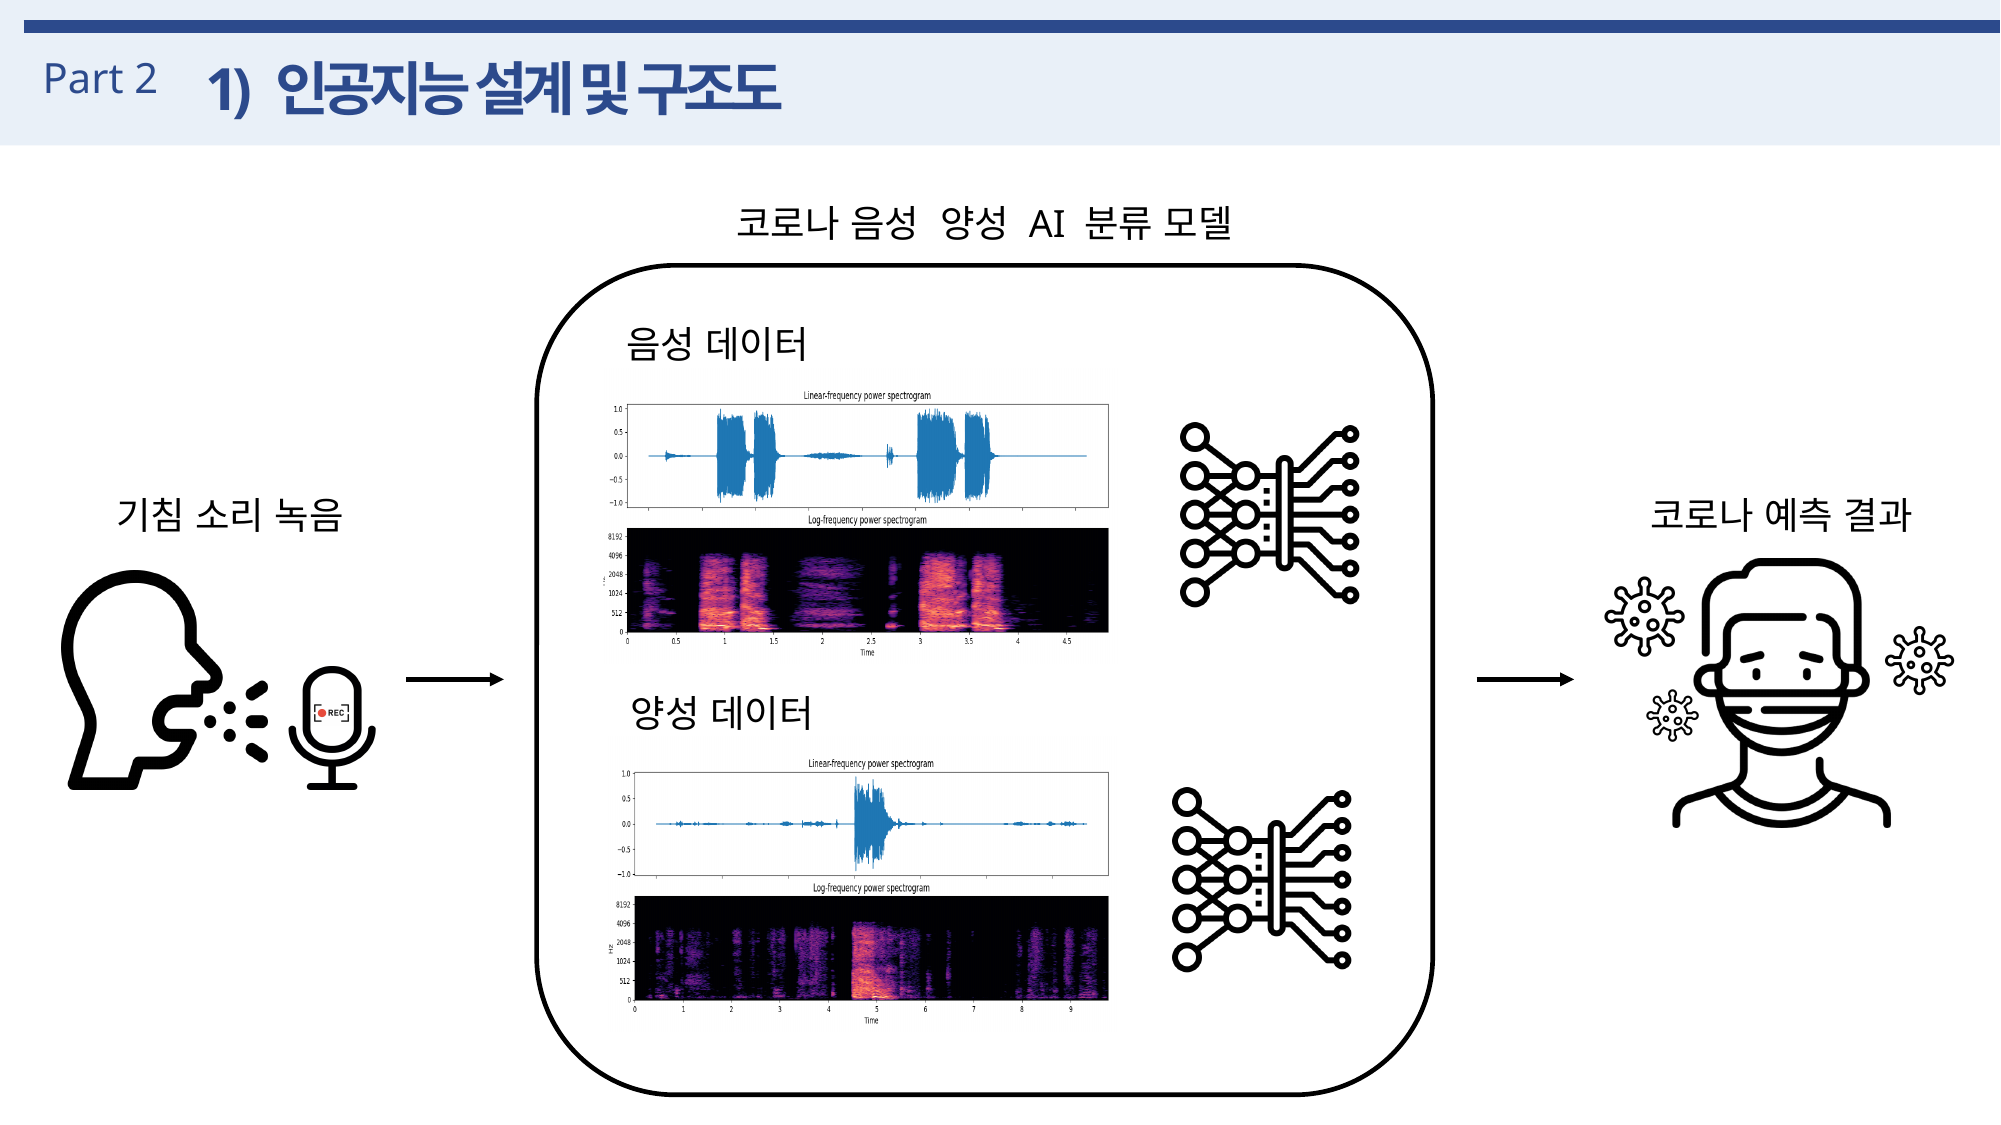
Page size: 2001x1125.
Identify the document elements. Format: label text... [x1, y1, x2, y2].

text_box Part 2 [27, 44, 174, 110]
text_box [535, 264, 1434, 1096]
text_box 코로나 음성 양성 AI 분류 모델 [713, 192, 1256, 253]
picture [1174, 419, 1365, 610]
text_box 기침 소리 녹음 [101, 484, 359, 545]
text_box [608, 682, 1118, 1032]
picture [1166, 784, 1357, 975]
text_box [0, 0, 2000, 146]
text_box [603, 314, 1119, 664]
text_box 1) 인공지능 설계 및 구조도 [190, 44, 1139, 130]
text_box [61, 570, 399, 790]
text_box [1525, 484, 2000, 828]
